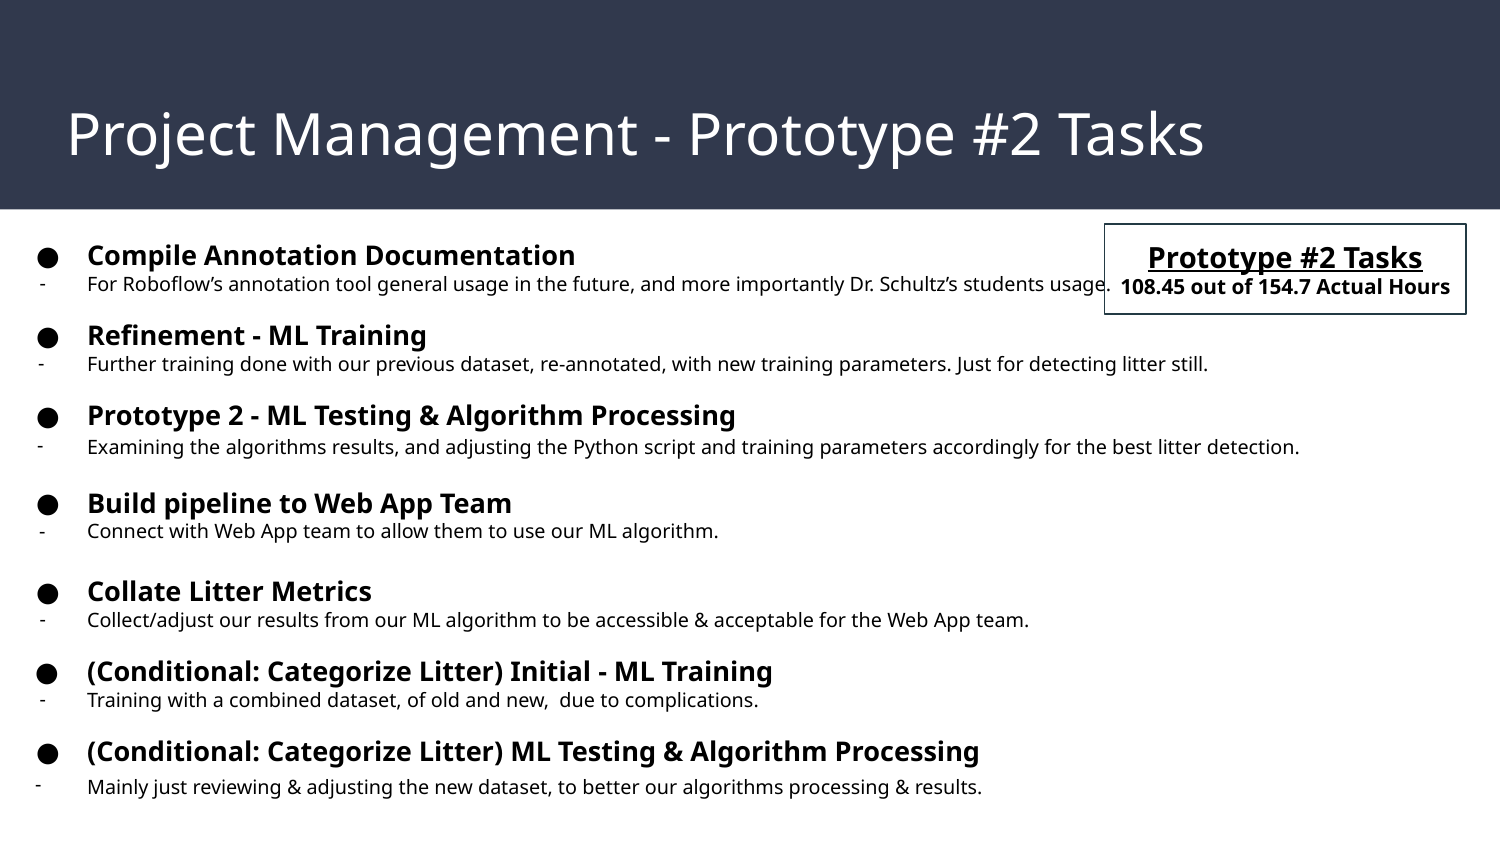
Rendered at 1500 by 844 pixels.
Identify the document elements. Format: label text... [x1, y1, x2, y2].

text_box Compile Annotation Documentation For Roboflow’s annotation tool general usage in the future, and more importantly Dr. Schultz’s students usage. Refinement - ML Training Further training done with our previous dataset, re-annotated, with new training parameters. Just for detecting litter still. Prototype 2 - ML Testing & Algorithm Processing Examining the algorithms results, and adjusting the Python script and training parameters accordingly for the best litter detection. Build pipeline to Web App Team Connect with Web App team to allow them to use our ML algorithm. Collate Litter Metrics Collect/adjust our results from our ML algorithm to be accessible & acceptable for the Web App team. (Conditional: Categorize Litter) Initial - ML Training Training with a combined dataset, of old and new, due to complications. (Conditional: Categorize Litter) ML Testing & Algorithm Processing Mainly just reviewing & adjusting the new dataset, to better our algorithms processing & results. [0, 223, 1500, 815]
title Project Management - Prototype #2 Tasks [51, 82, 1449, 185]
text_box Prototype #2 Tasks 108.45 out of 154.7 Actual Hours [1104, 223, 1466, 314]
